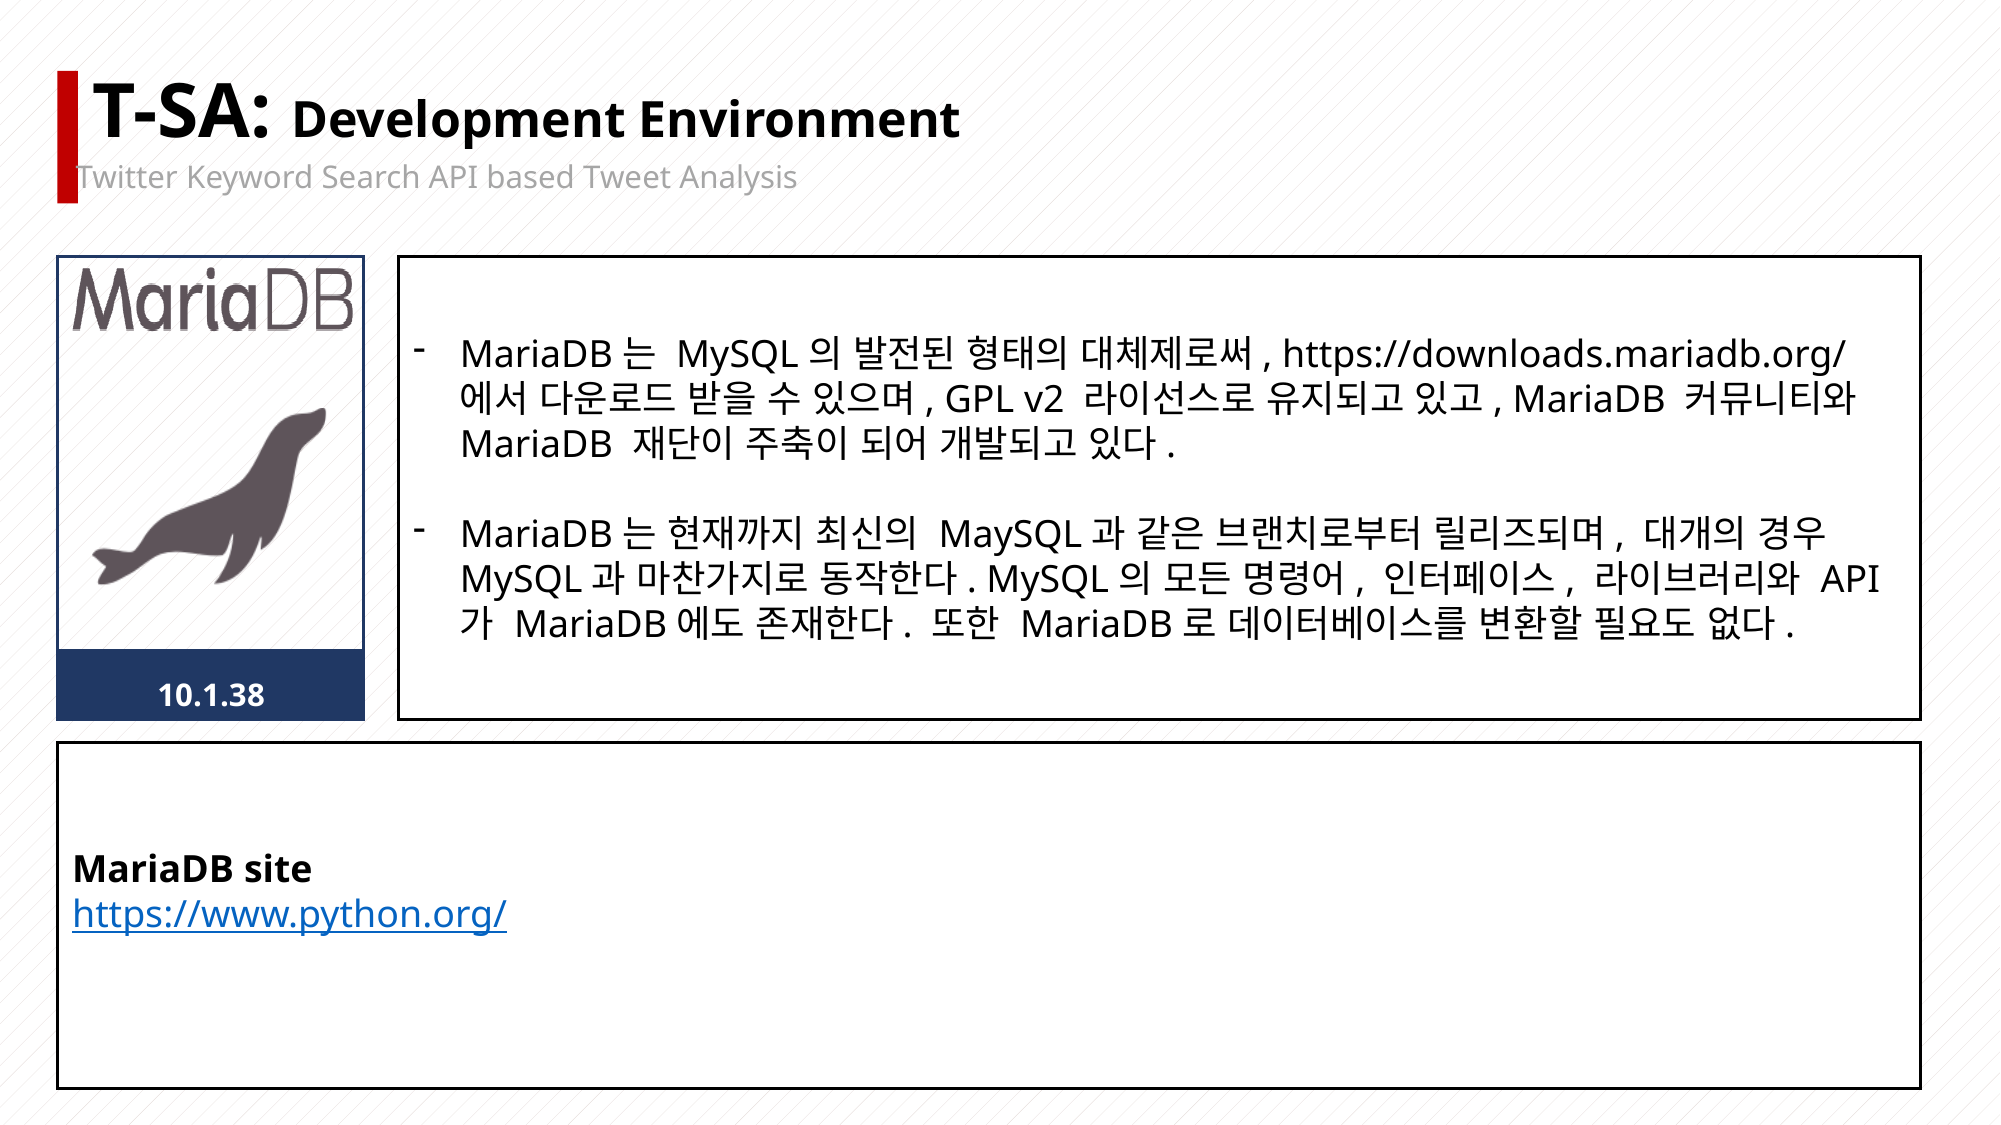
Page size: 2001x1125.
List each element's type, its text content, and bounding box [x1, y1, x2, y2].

text_box MariaDB는 MySQL의 발전된 형태의 대체제로써, https://downloads.mariadb.org/에서 다운로드 받을 수 있으며, GPL v2 라이선스로 유지되고 있고, MariaDB 커뮤니티와 MariaDB 재단이 주축이 되어 개발되고 있다. MariaDB는 현재까지 최신의 MaySQL과 같은 브랜치로부터 릴리즈되며, 대개의 경우 MySQL과 마찬가지로 동작한다. MySQL의 모든 명령어, 인터페이스, 라이브러리와 API가 MariaDB에도 존재한다. 또한 MariaDB로 데이터베이스를 변환할 필요도 없다. [397, 255, 1922, 721]
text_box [57, 256, 365, 720]
text_box Twitter Keyword Search API based Tweet Analysis [60, 150, 814, 203]
text_box MariaDB site https://www.python.org/ [56, 742, 1922, 1089]
text_box [56, 70, 79, 204]
text_box T-SA: Development Environment [77, 54, 1231, 160]
